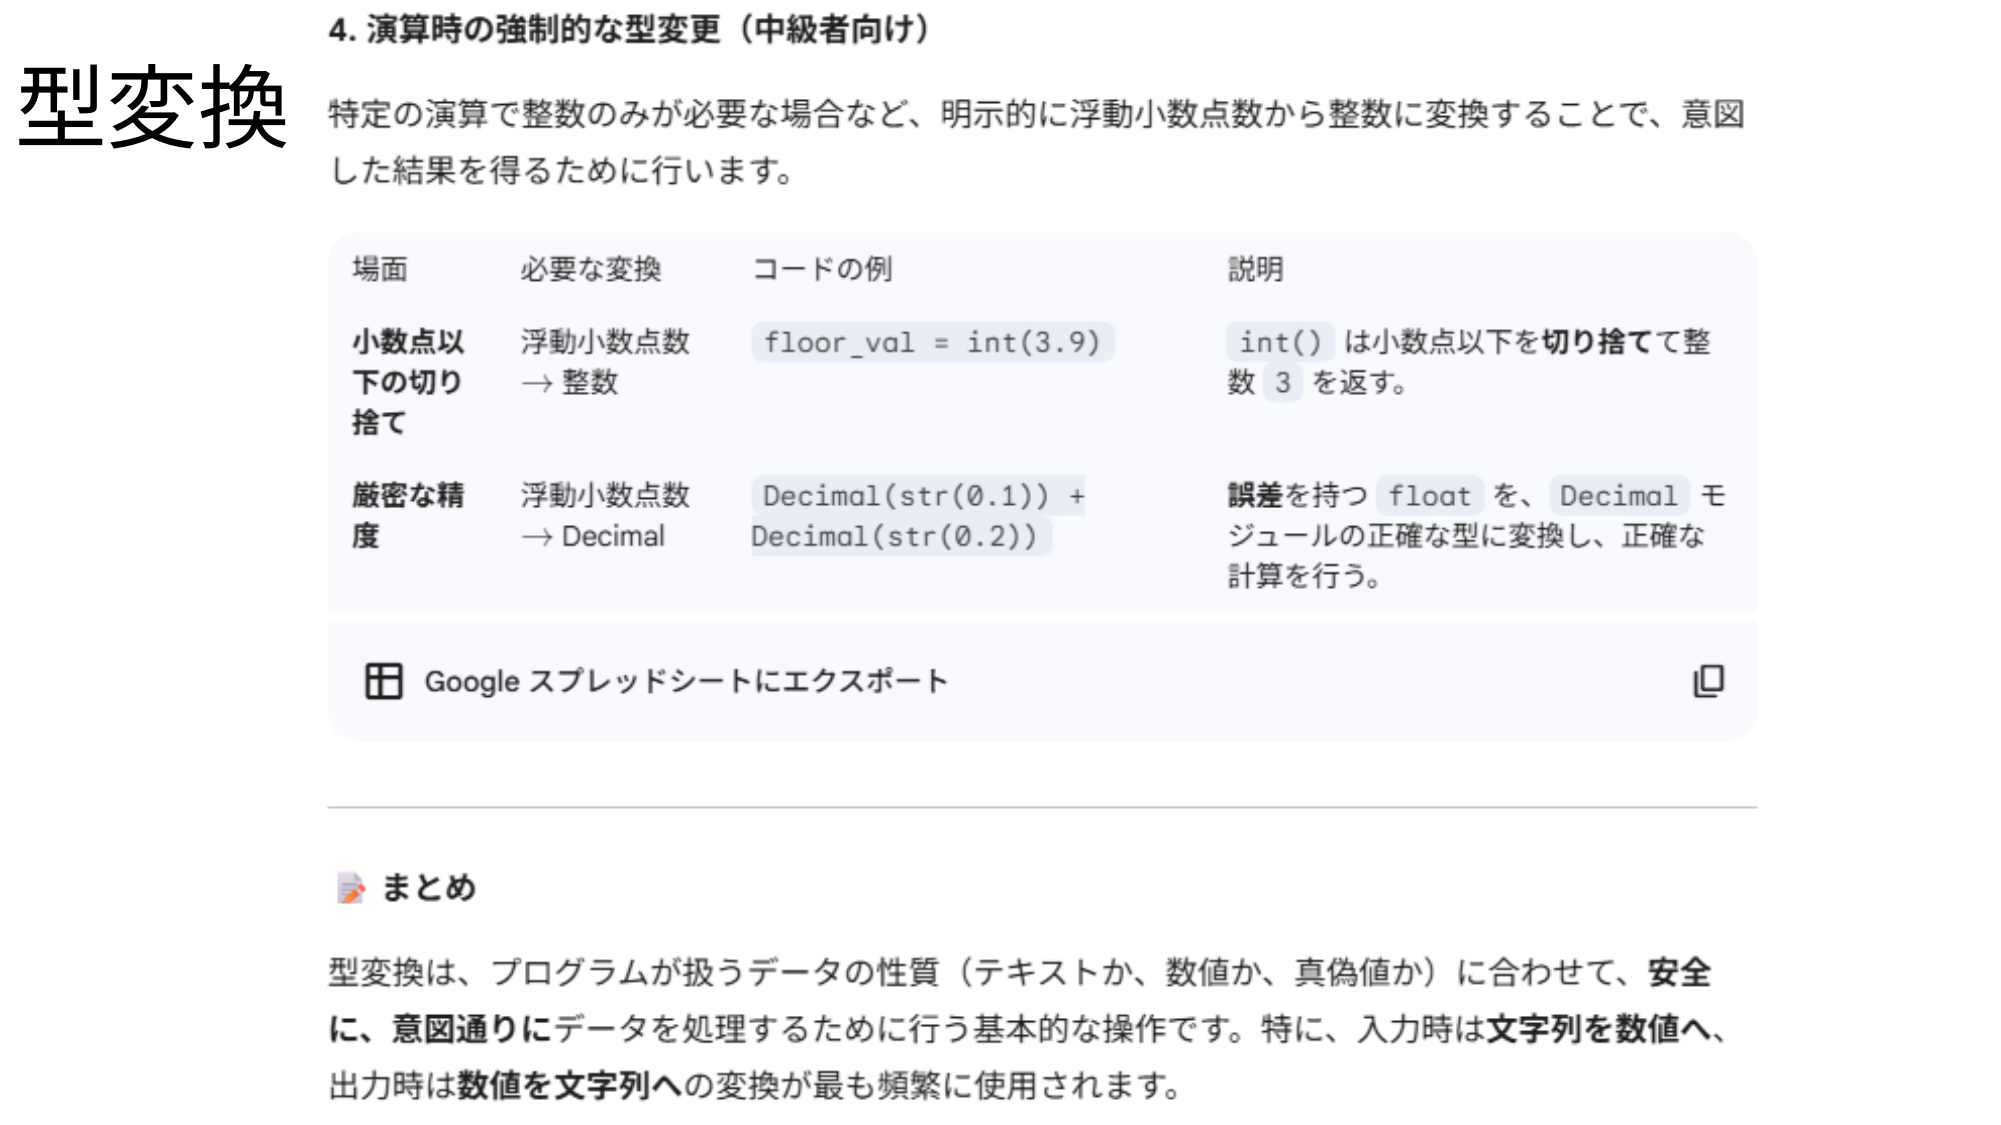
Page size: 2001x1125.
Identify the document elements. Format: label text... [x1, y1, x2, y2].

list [318, 0, 1766, 1119]
title 型変換 [0, 3, 318, 221]
